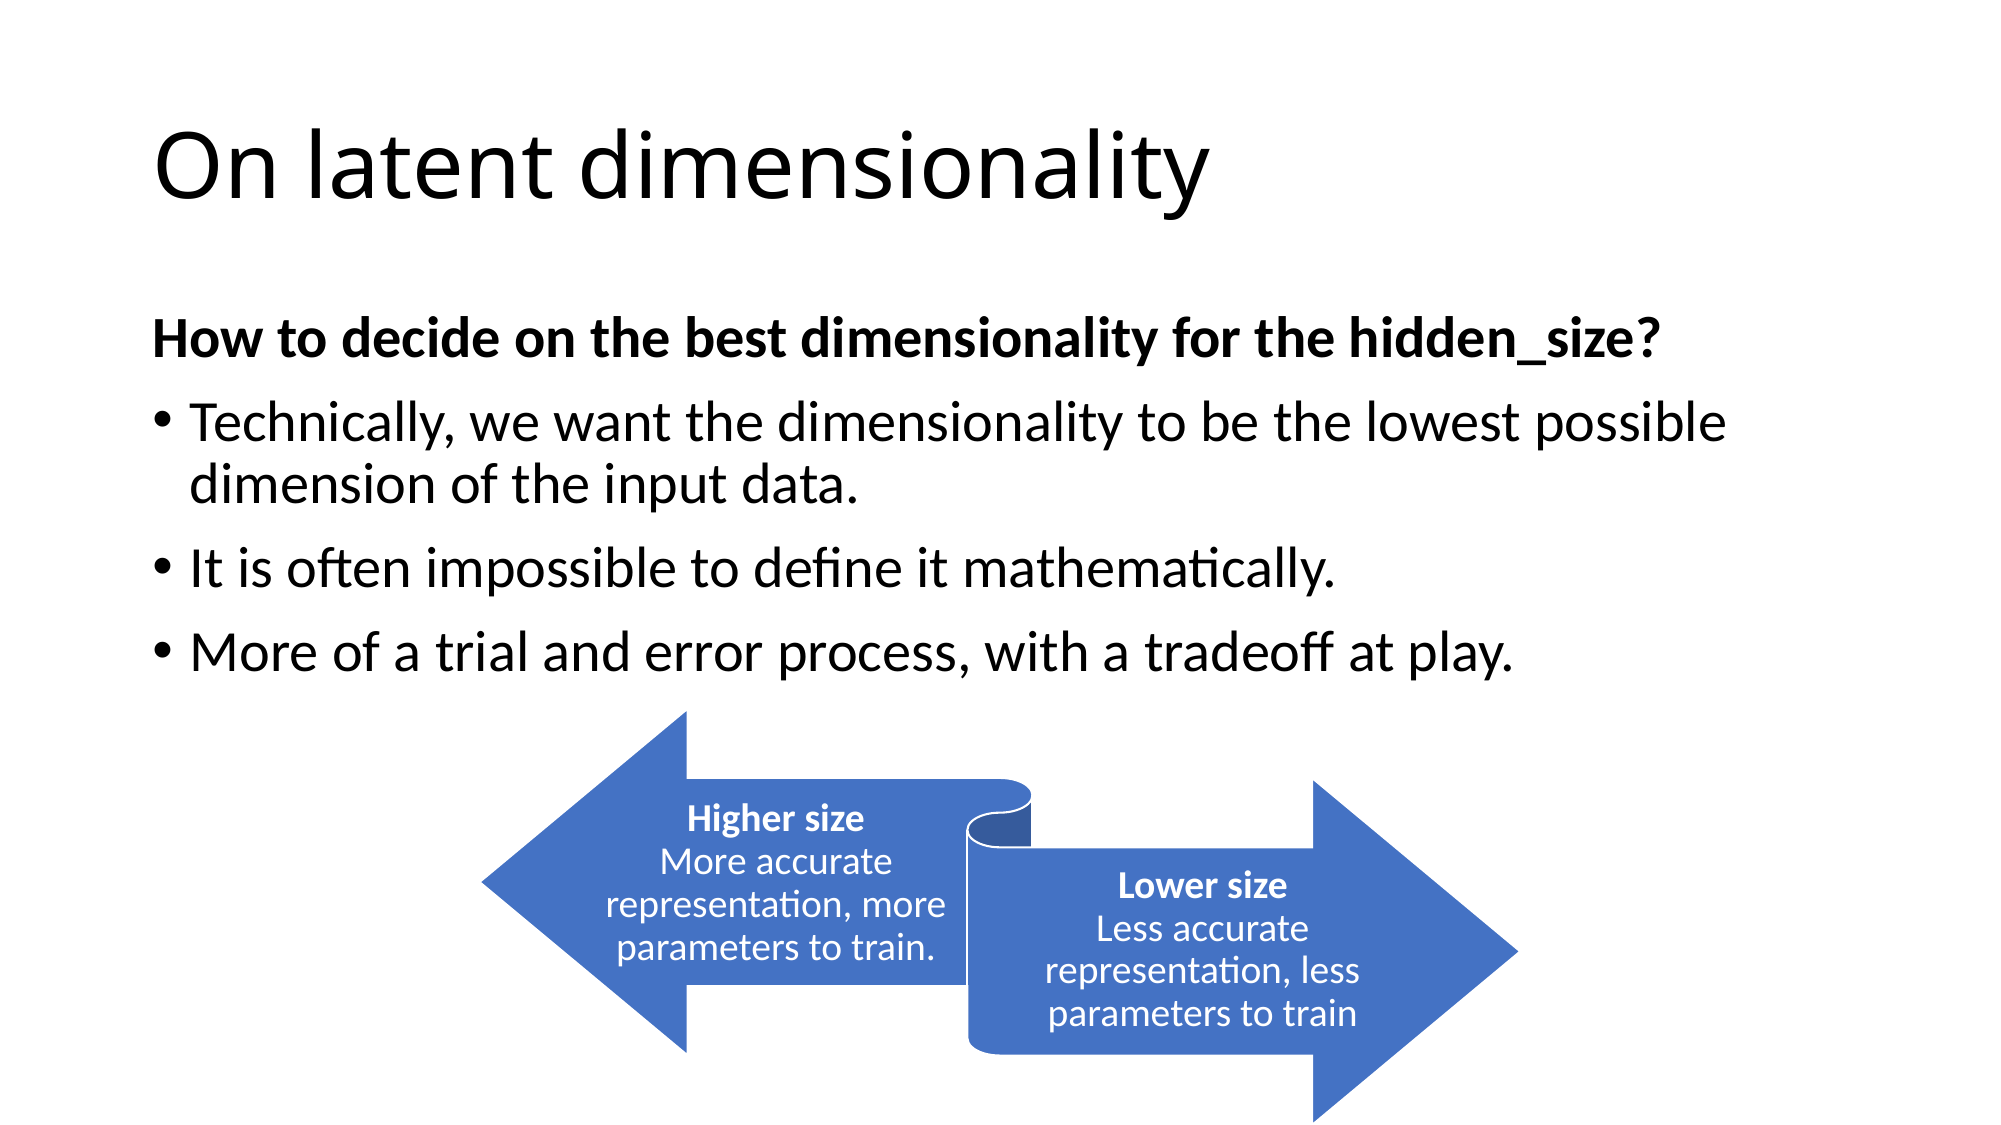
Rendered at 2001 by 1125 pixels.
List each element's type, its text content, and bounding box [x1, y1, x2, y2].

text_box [333, 708, 1667, 1125]
title On latent dimensionality [137, 59, 1863, 278]
list How to decide on the best dimensionality for the hidden_size? Technically, we want the dimensionality to be the lowest possible dimension of the input data. It is often impossible to define it mathematically. More of a trial and error process, with a tradeoff at play. [137, 299, 1863, 1014]
